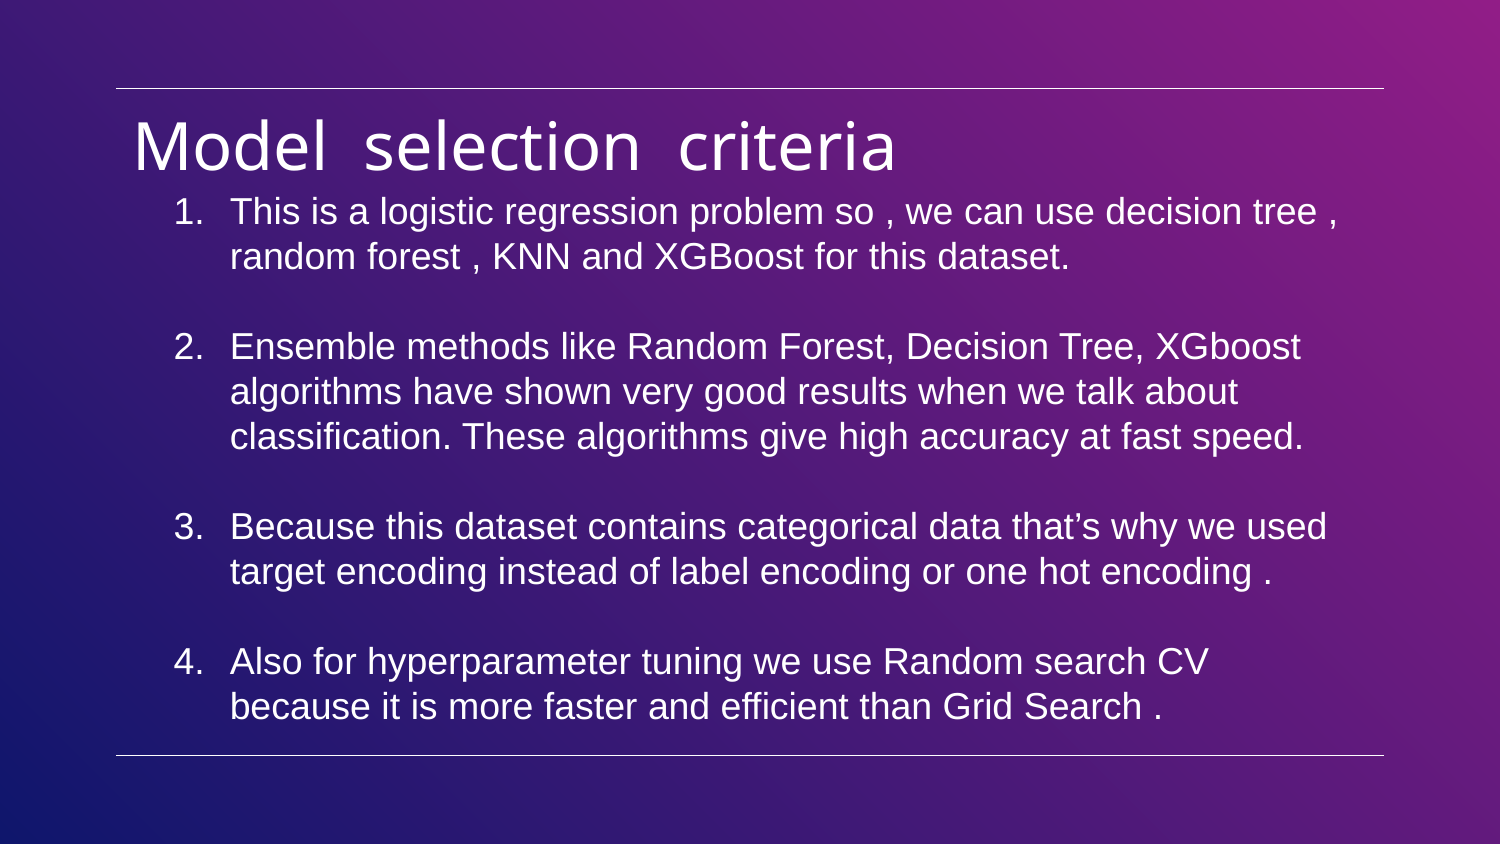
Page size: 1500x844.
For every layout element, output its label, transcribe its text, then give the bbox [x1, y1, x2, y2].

subtitle This is a logistic regression problem so , we can use decision tree , random forest , KNN and XGBoost for this dataset. Ensemble methods like Random Forest, Decision Tree, XGboost algorithms have shown very good results when we talk about classification. These algorithms give high accuracy at fast speed. Because this dataset contains categorical data that’s why we used target encoding instead of label encoding or one hot encoding . Also for hyperparameter tuning we use Random search CV because it is more faster and efficient than Grid Search . [139, 187, 1372, 727]
title Model selection criteria [117, 93, 939, 200]
